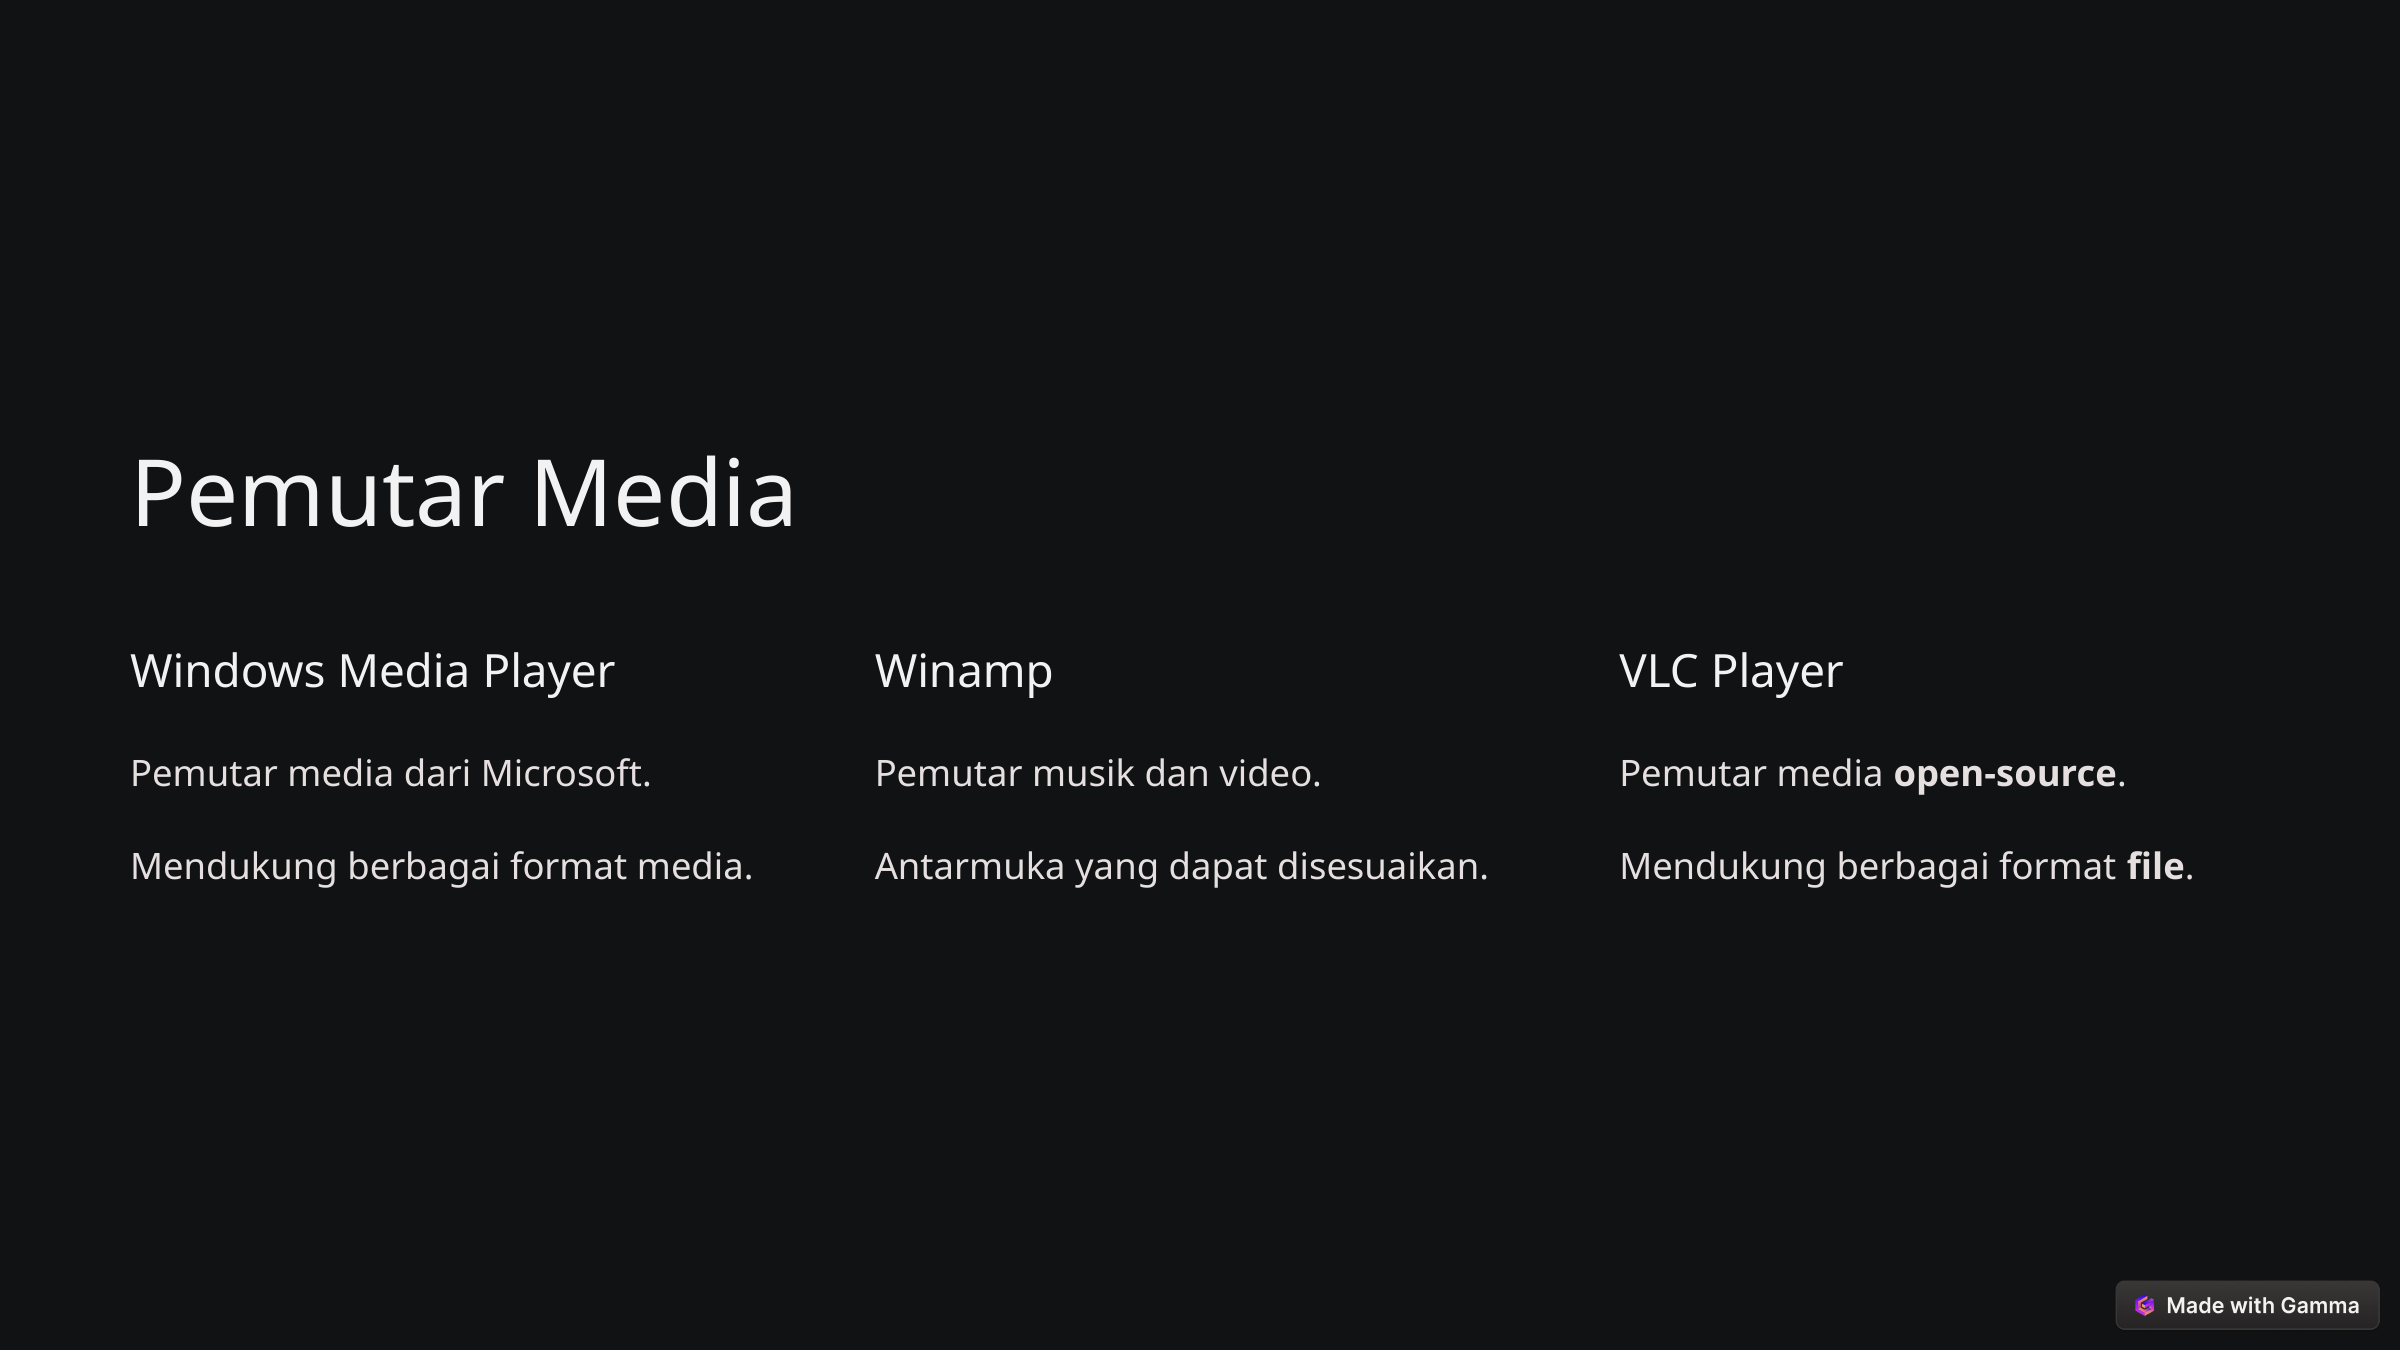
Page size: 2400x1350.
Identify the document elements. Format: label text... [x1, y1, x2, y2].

text_box Antarmuka yang dapat disesuaikan. [874, 827, 1528, 887]
text_box Pemutar media open-source. [1619, 734, 2272, 794]
text_box VLC Player [1619, 638, 2085, 697]
text_box Pemutar Media [130, 429, 1061, 546]
text_box Mendukung berbagai format file. [1619, 827, 2272, 887]
picture [2106, 1271, 2389, 1339]
text_box Pemutar musik dan video. [874, 734, 1528, 794]
text_box Winamp [874, 638, 1340, 697]
text_box Mendukung berbagai format media. [130, 827, 783, 887]
text_box Pemutar media dari Microsoft. [130, 734, 783, 794]
text_box Windows Media Player [130, 638, 644, 697]
